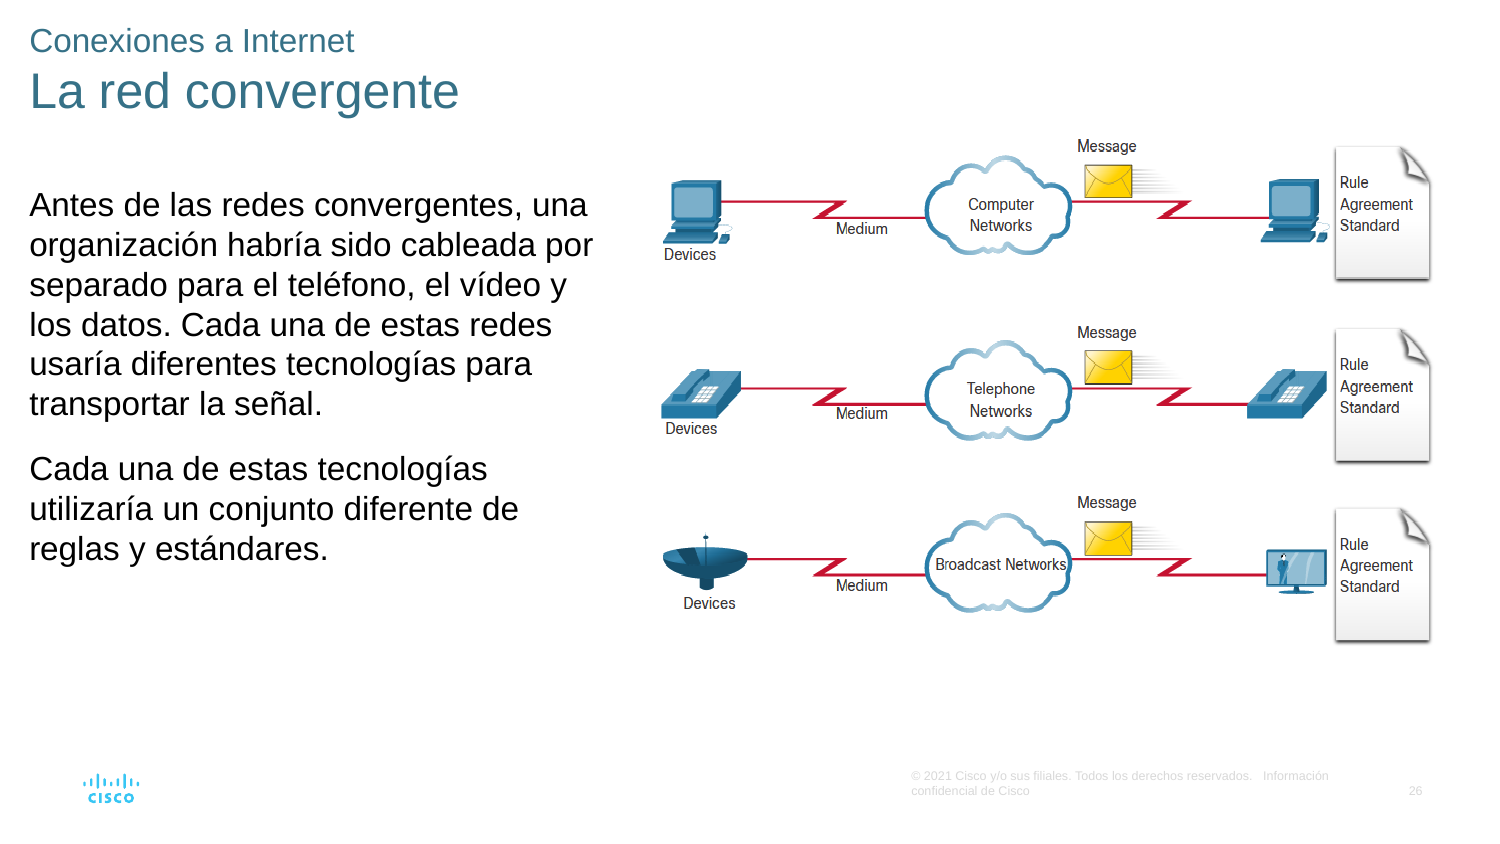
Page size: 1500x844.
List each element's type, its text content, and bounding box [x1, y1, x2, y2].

picture [649, 130, 1439, 650]
title Conexiones a Internet La red convergente [14, 6, 650, 131]
list Antes de las redes convergentes, una organización habría sido cableada por separado para el teléfono, el vídeo y los datos. Cada una de estas redes usaría diferentes tecnologías para transportar la señal. Cada una de estas tecnologías utilizaría un conjunto diferente de reglas y estándares. [14, 175, 644, 606]
